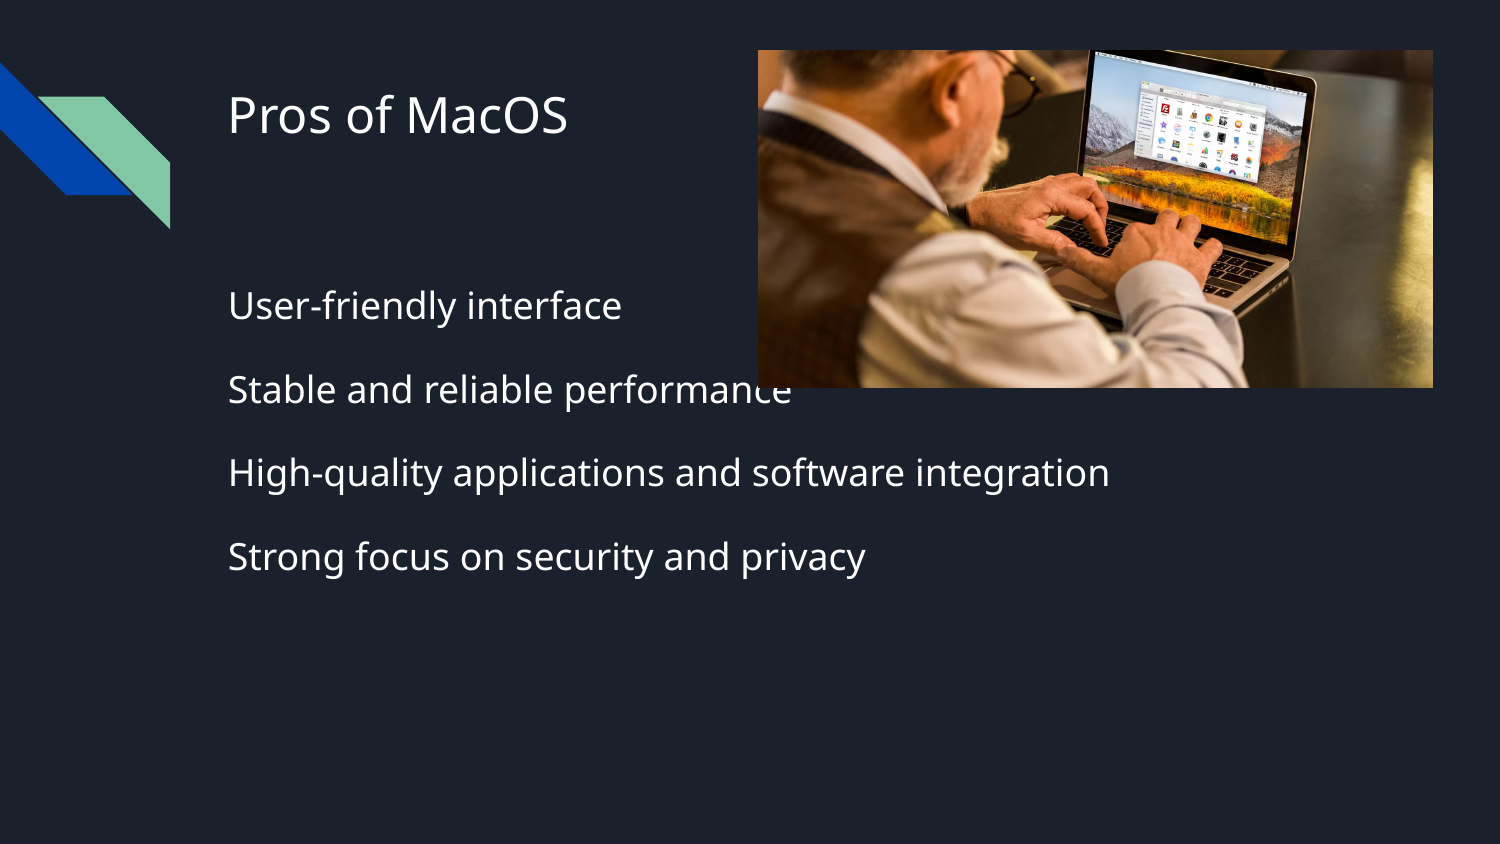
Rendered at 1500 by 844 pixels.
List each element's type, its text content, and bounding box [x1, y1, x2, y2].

title Pros of MacOS [212, 64, 753, 215]
list User-friendly interface Stable and reliable performance High-quality applications and software integration Strong focus on security and privacy [212, 257, 1368, 735]
picture [758, 50, 1434, 388]
